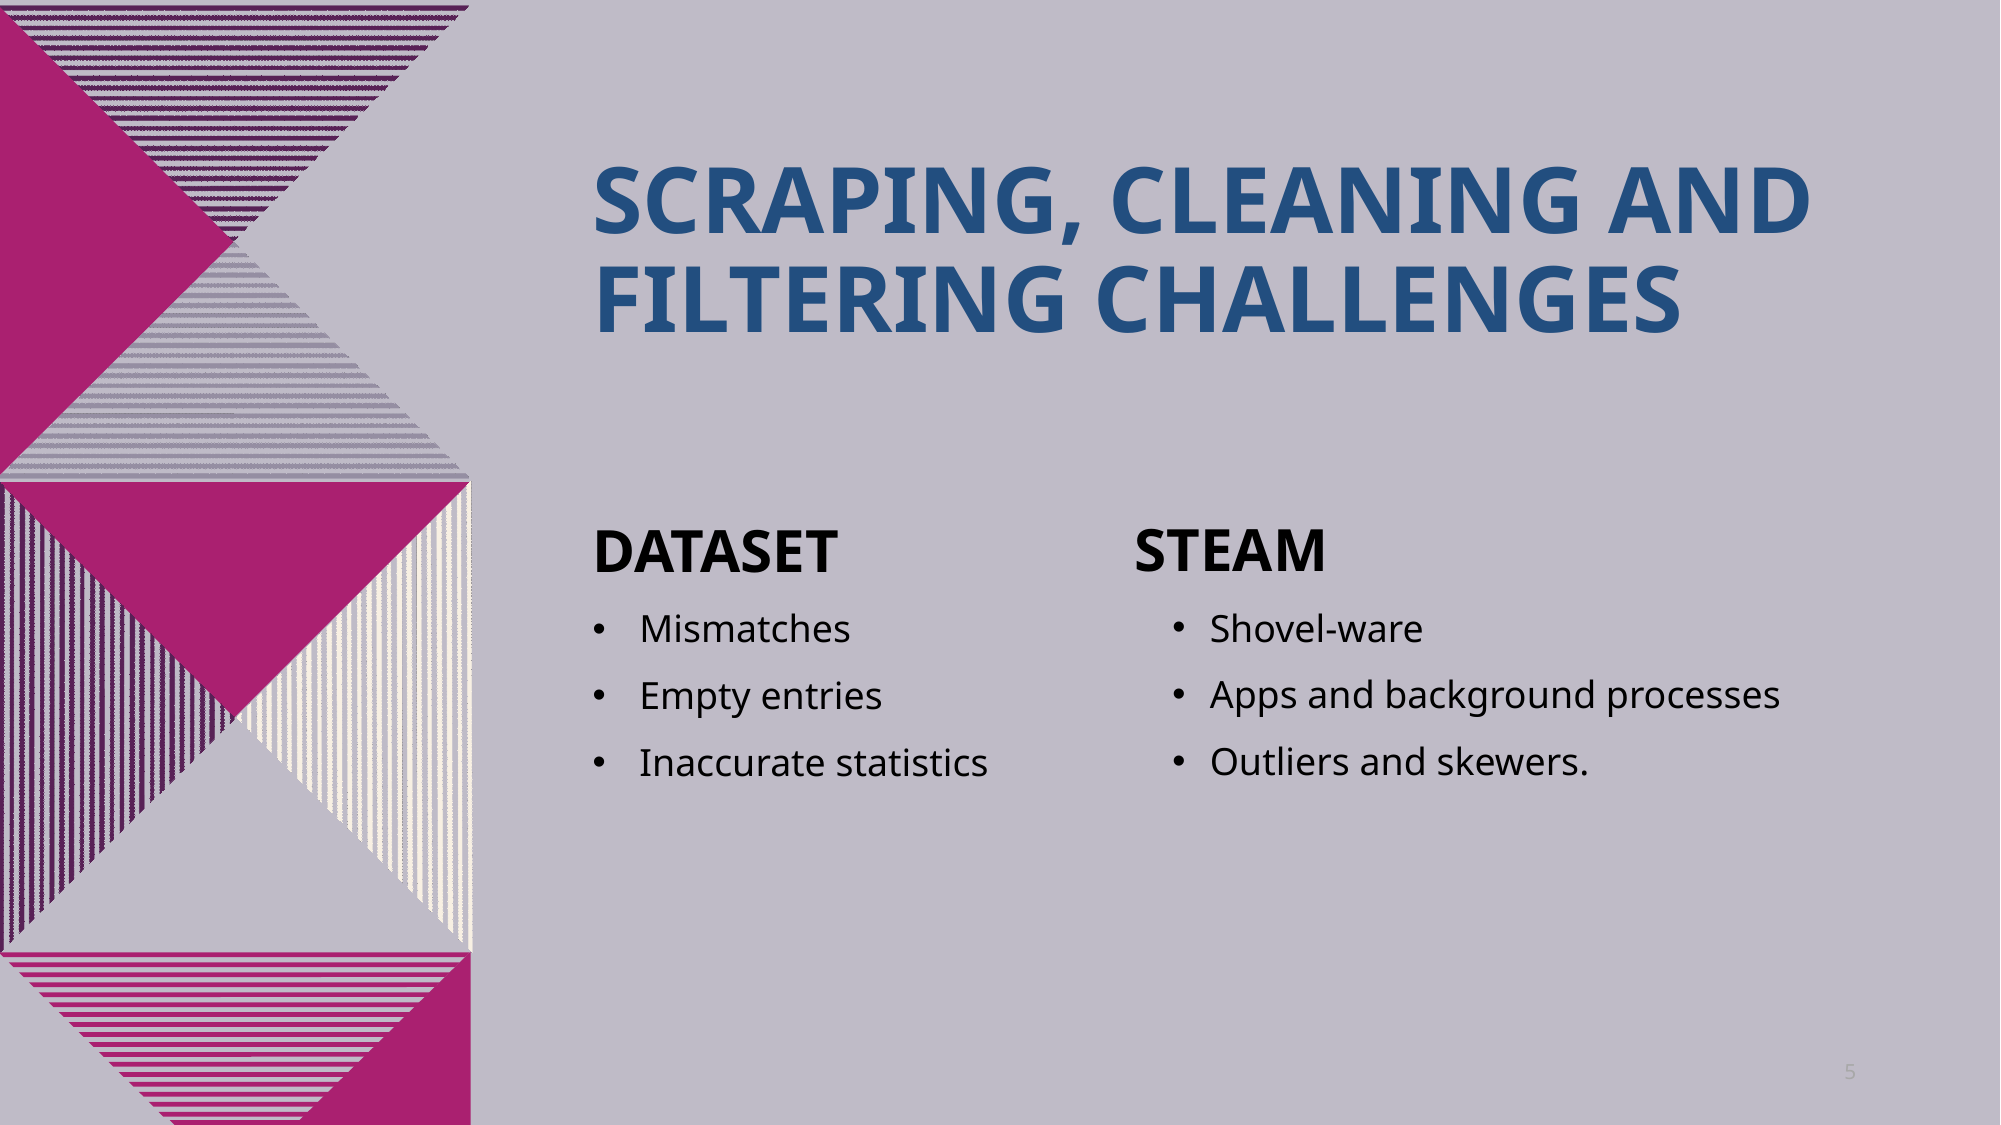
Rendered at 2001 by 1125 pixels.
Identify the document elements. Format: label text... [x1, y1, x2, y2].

list STEAM Shovel-ware ​Apps and background processes Outliers and skewers. [1119, 533, 1872, 1027]
picture [0, 0, 469, 241]
picture [236, 481, 577, 953]
picture [0, 242, 469, 952]
list DATASET Mismatches Empty entries Inaccurate statistics [577, 534, 1069, 1028]
title Scraping, Cleaning and Filtering Challenges [577, 146, 1872, 482]
slide_number 5 [1796, 1042, 1872, 1103]
